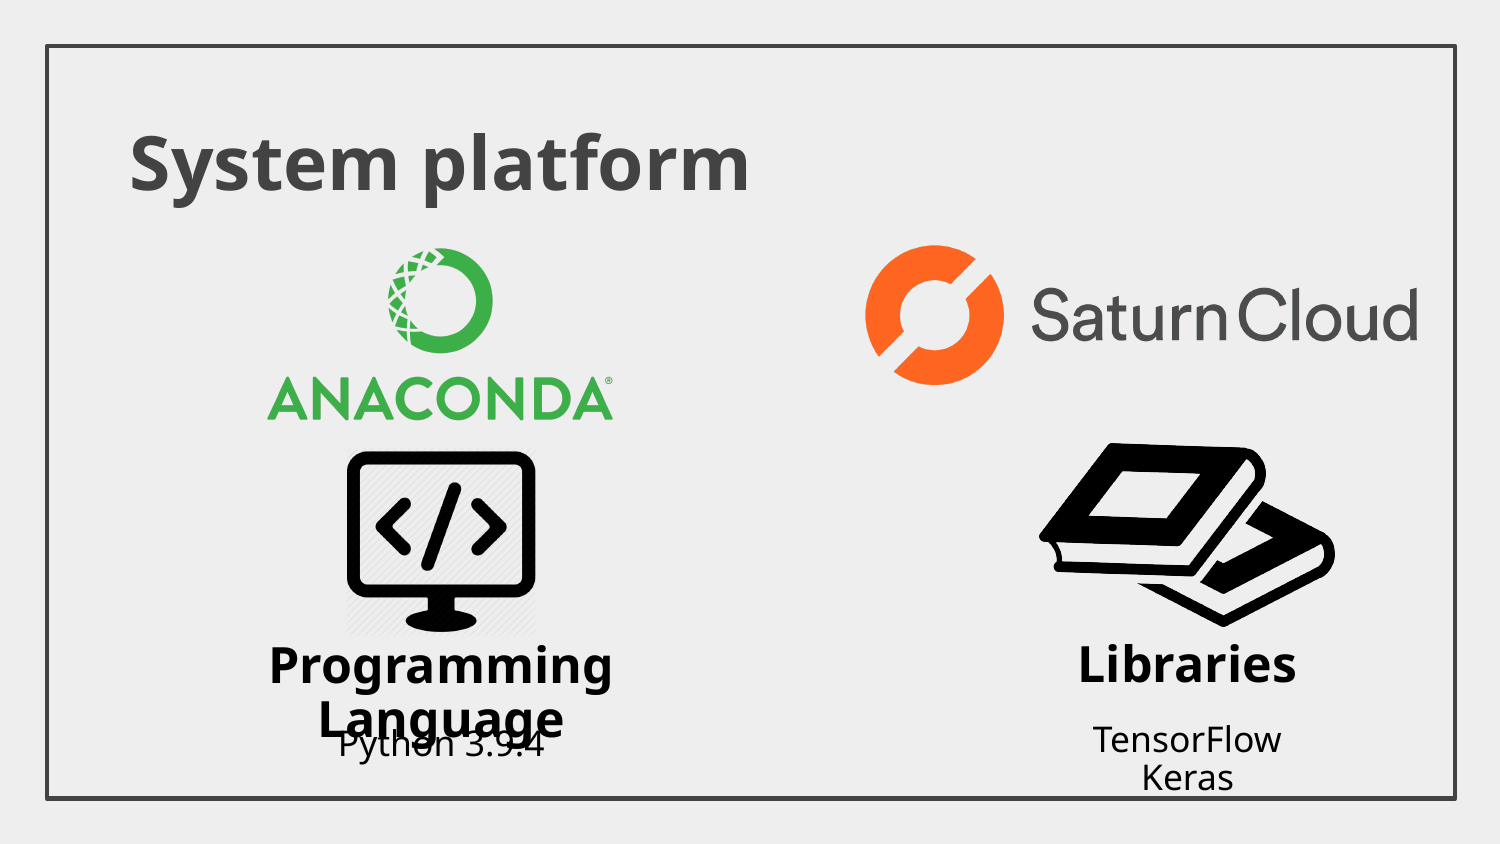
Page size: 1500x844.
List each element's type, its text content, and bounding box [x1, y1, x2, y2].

title System platform [115, 100, 1302, 223]
picture [1039, 443, 1336, 627]
picture [264, 245, 619, 424]
picture [345, 446, 537, 638]
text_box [143, 639, 1486, 805]
picture [865, 245, 1417, 385]
